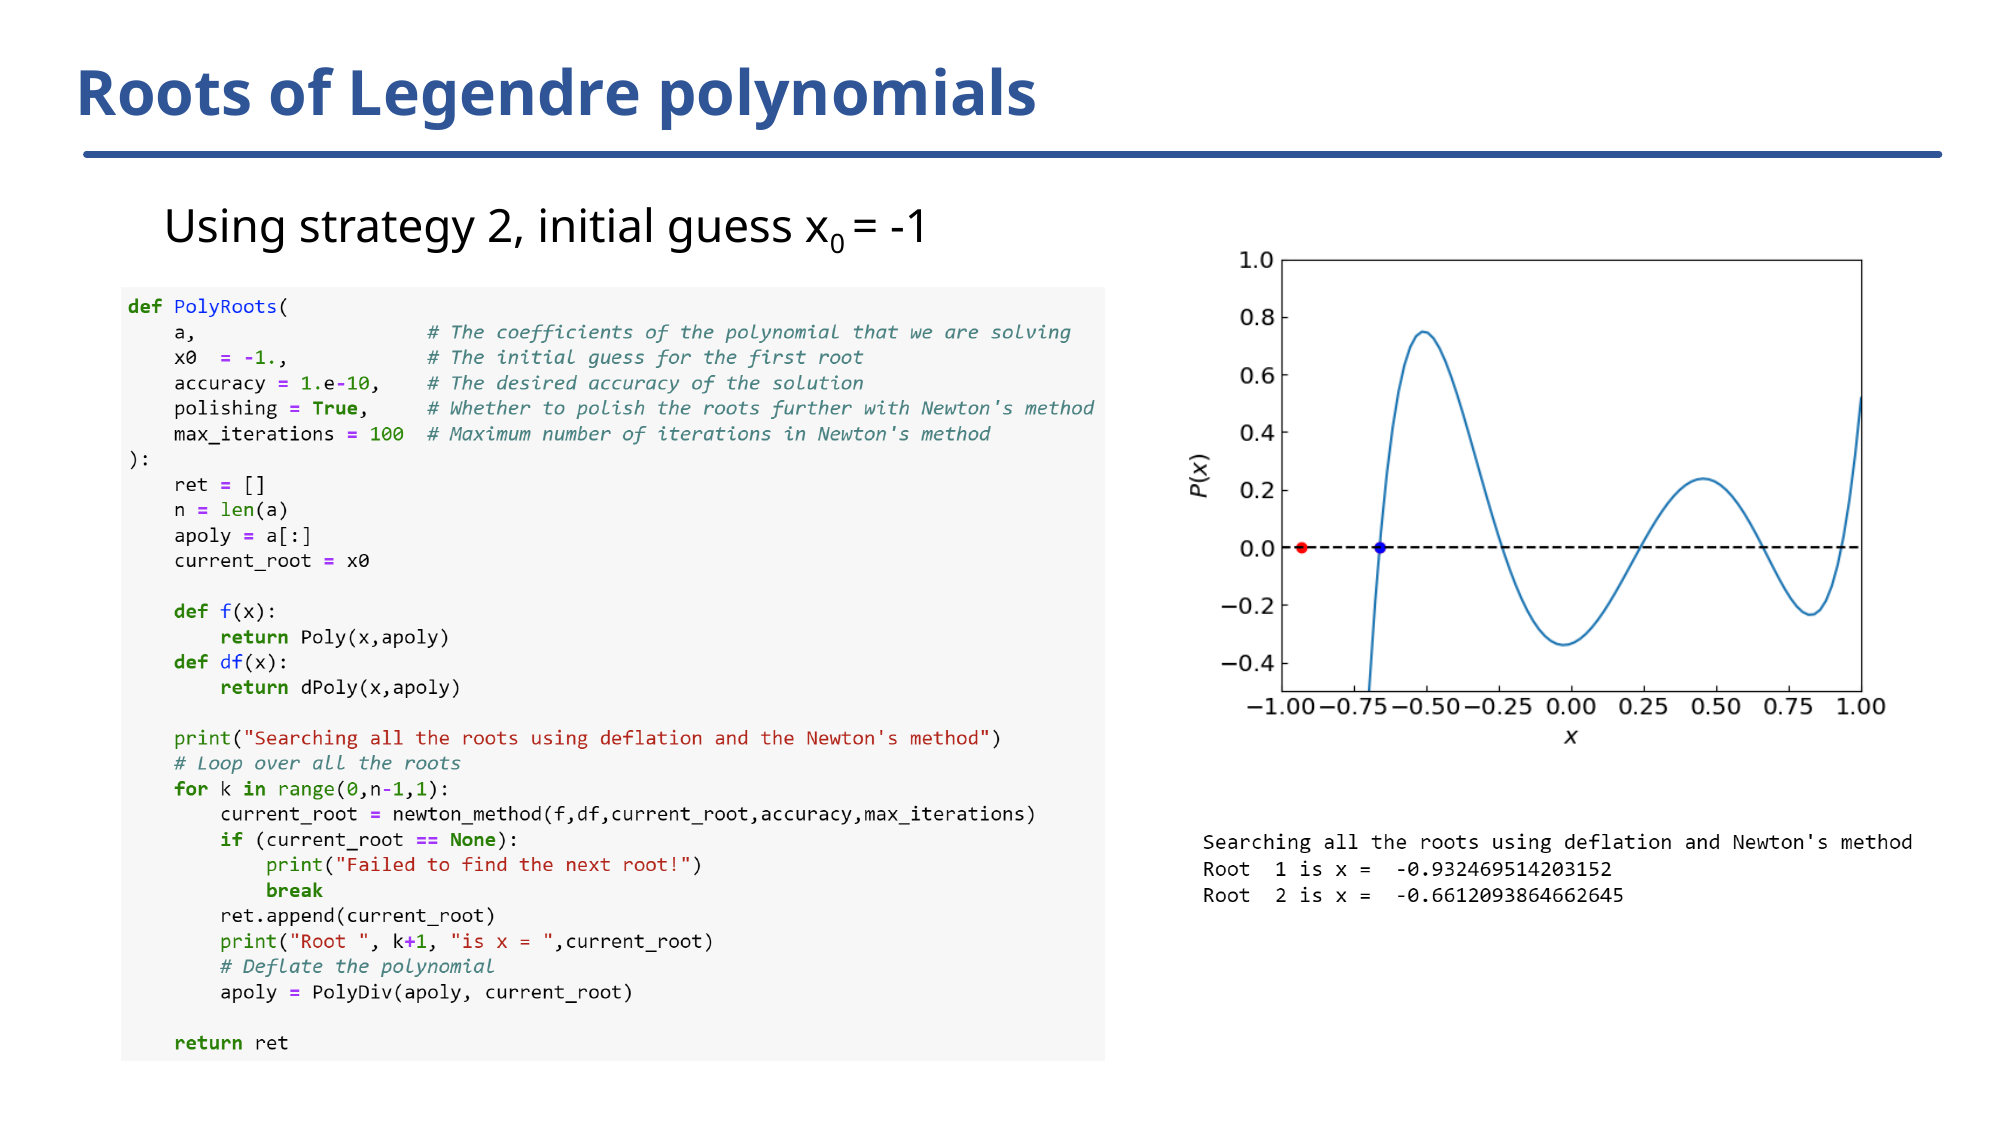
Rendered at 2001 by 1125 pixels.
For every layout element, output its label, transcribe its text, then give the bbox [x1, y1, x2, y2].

title Roots of Legendre polynomials [60, 0, 1940, 192]
picture [1188, 192, 1936, 753]
picture [1188, 826, 1917, 909]
text_box Using strategy 2, initial guess x0 = -1 [148, 189, 1752, 267]
picture [121, 287, 1105, 1061]
